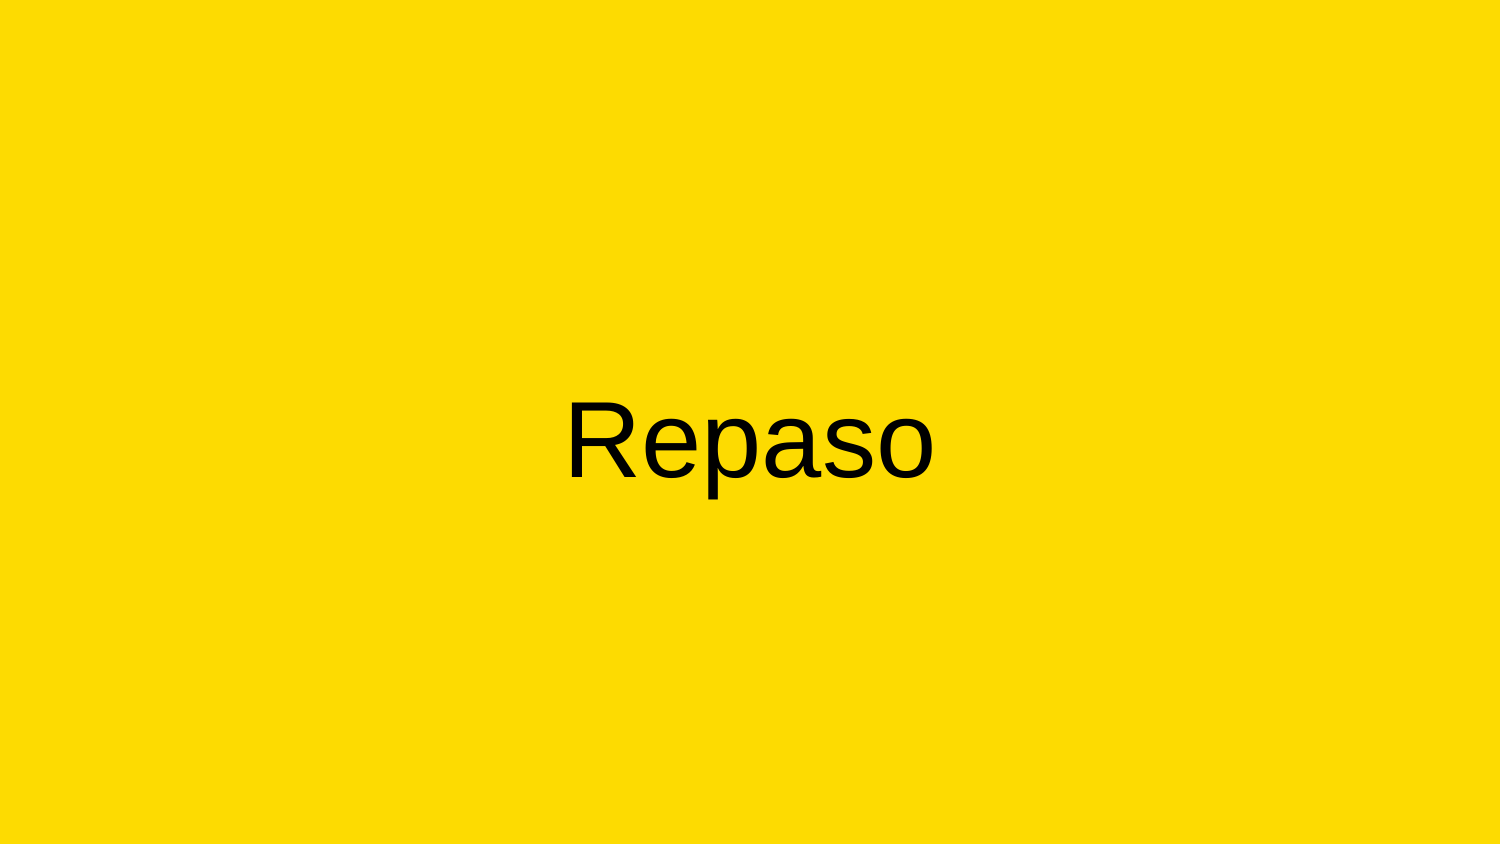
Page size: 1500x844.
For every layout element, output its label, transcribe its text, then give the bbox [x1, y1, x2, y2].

title Repaso [51, 361, 1449, 515]
